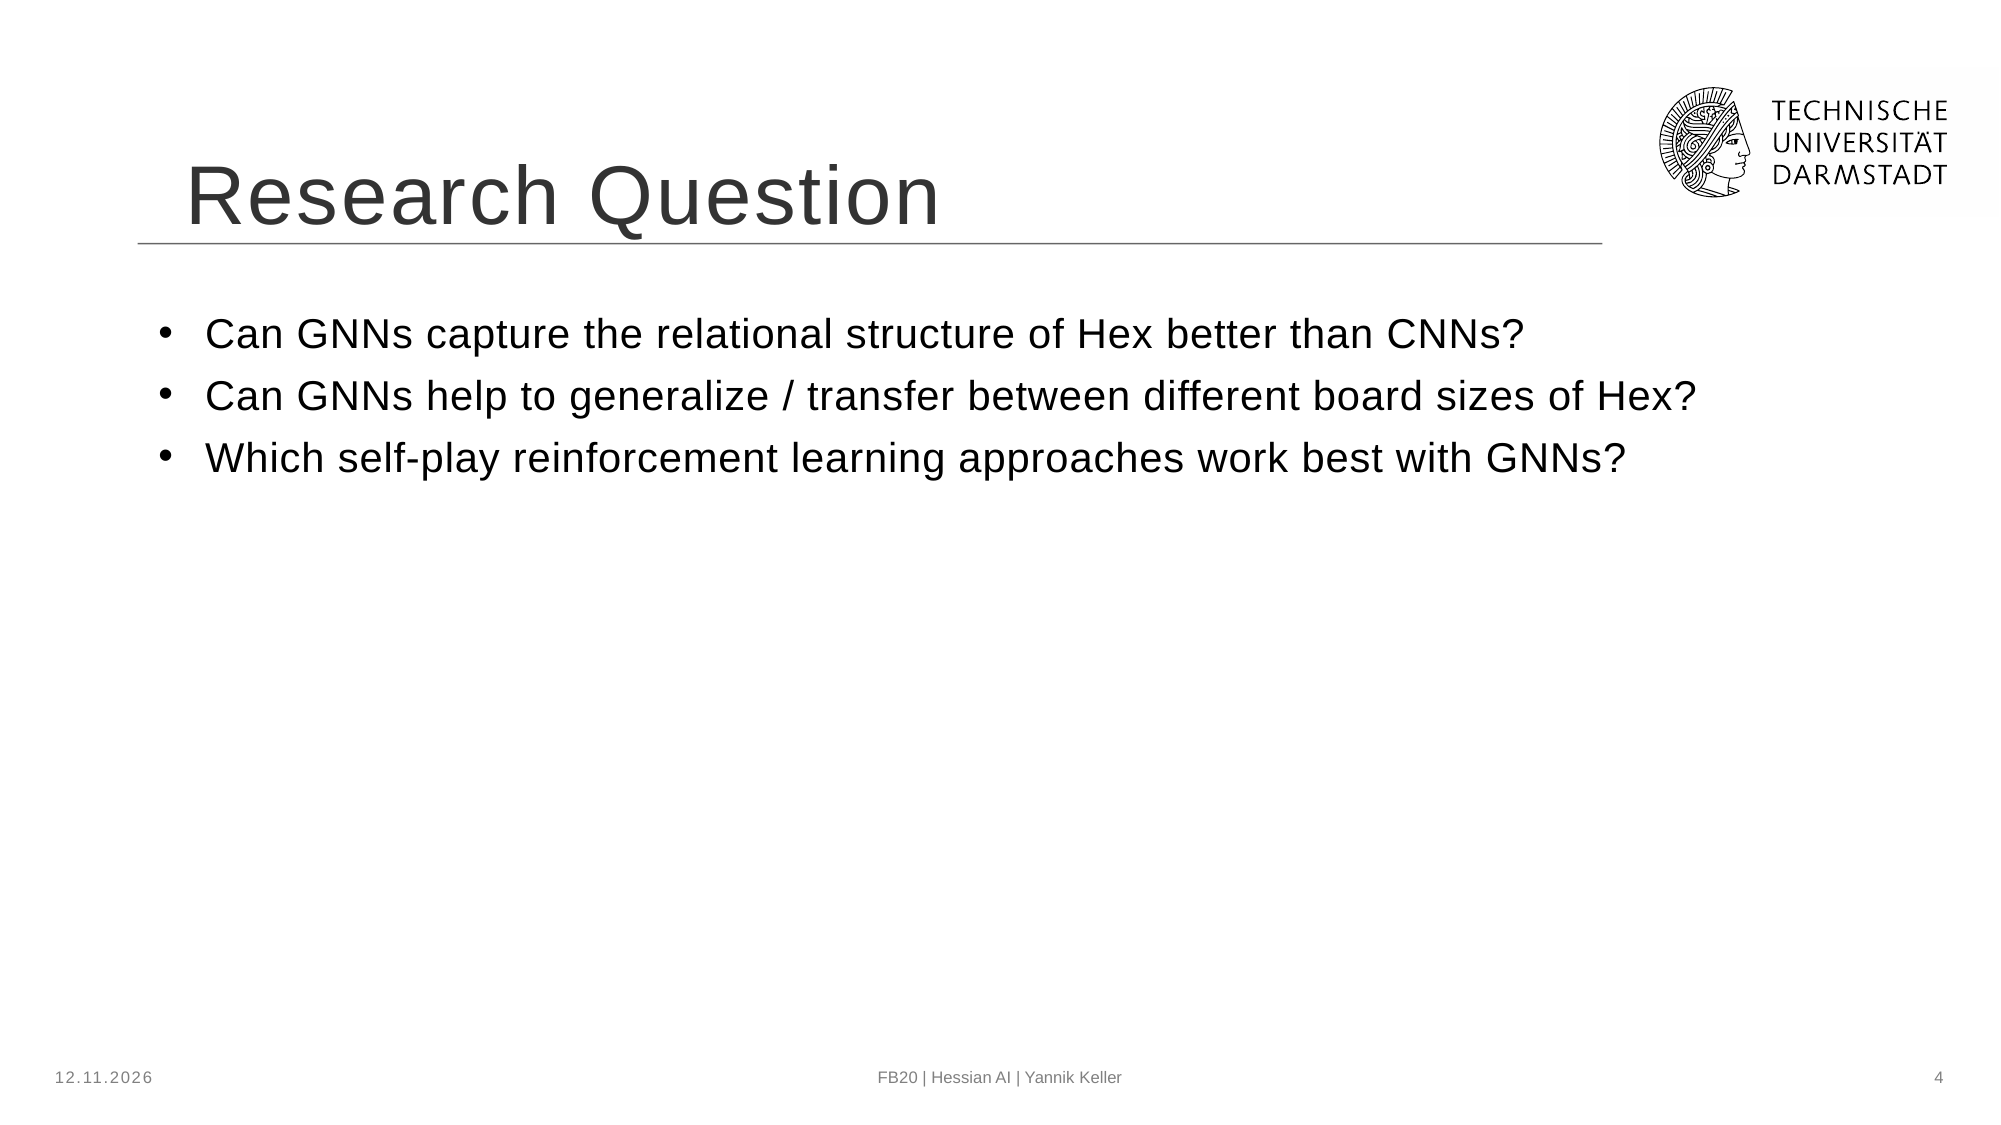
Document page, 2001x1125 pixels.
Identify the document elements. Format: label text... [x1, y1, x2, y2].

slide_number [54, 1059, 162, 1094]
list Can GNNs capture the relational structure of Hex better than CNNs? Can GNNs help to generalize / transfer between different board sizes of Hex? Which self-play reinforcement learning approaches work best with GNNs? [158, 306, 1765, 484]
footer FB20 | Hessian AI | Yannik Keller [184, 1059, 1816, 1094]
slide_number 4 [1863, 1059, 1944, 1094]
list Research Questions [184, 160, 1579, 244]
